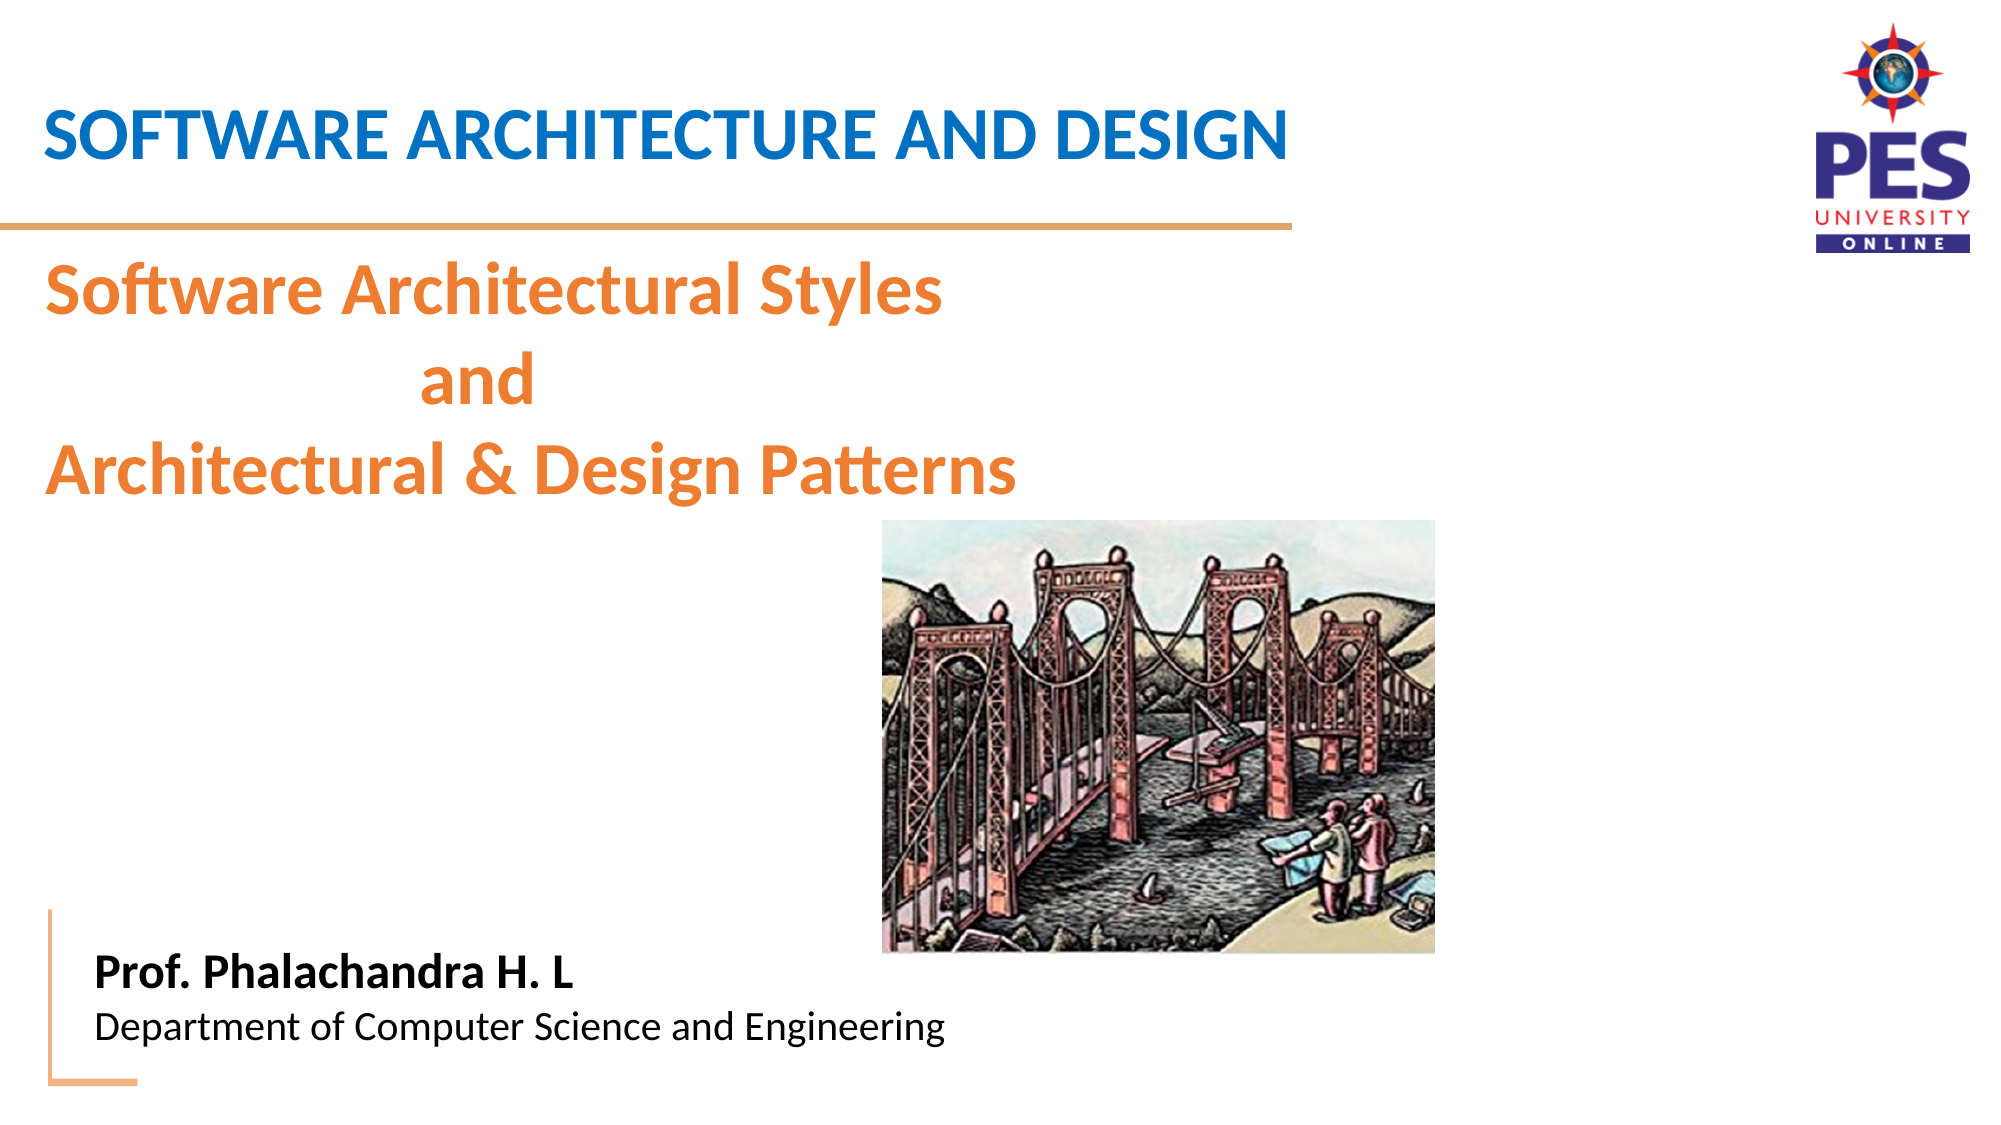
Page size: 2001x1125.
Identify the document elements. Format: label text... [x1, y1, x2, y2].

text_box Software Architectural Styles and Architectural & Design Patterns [30, 232, 1734, 518]
picture [1816, 22, 1970, 253]
picture [881, 519, 1435, 956]
